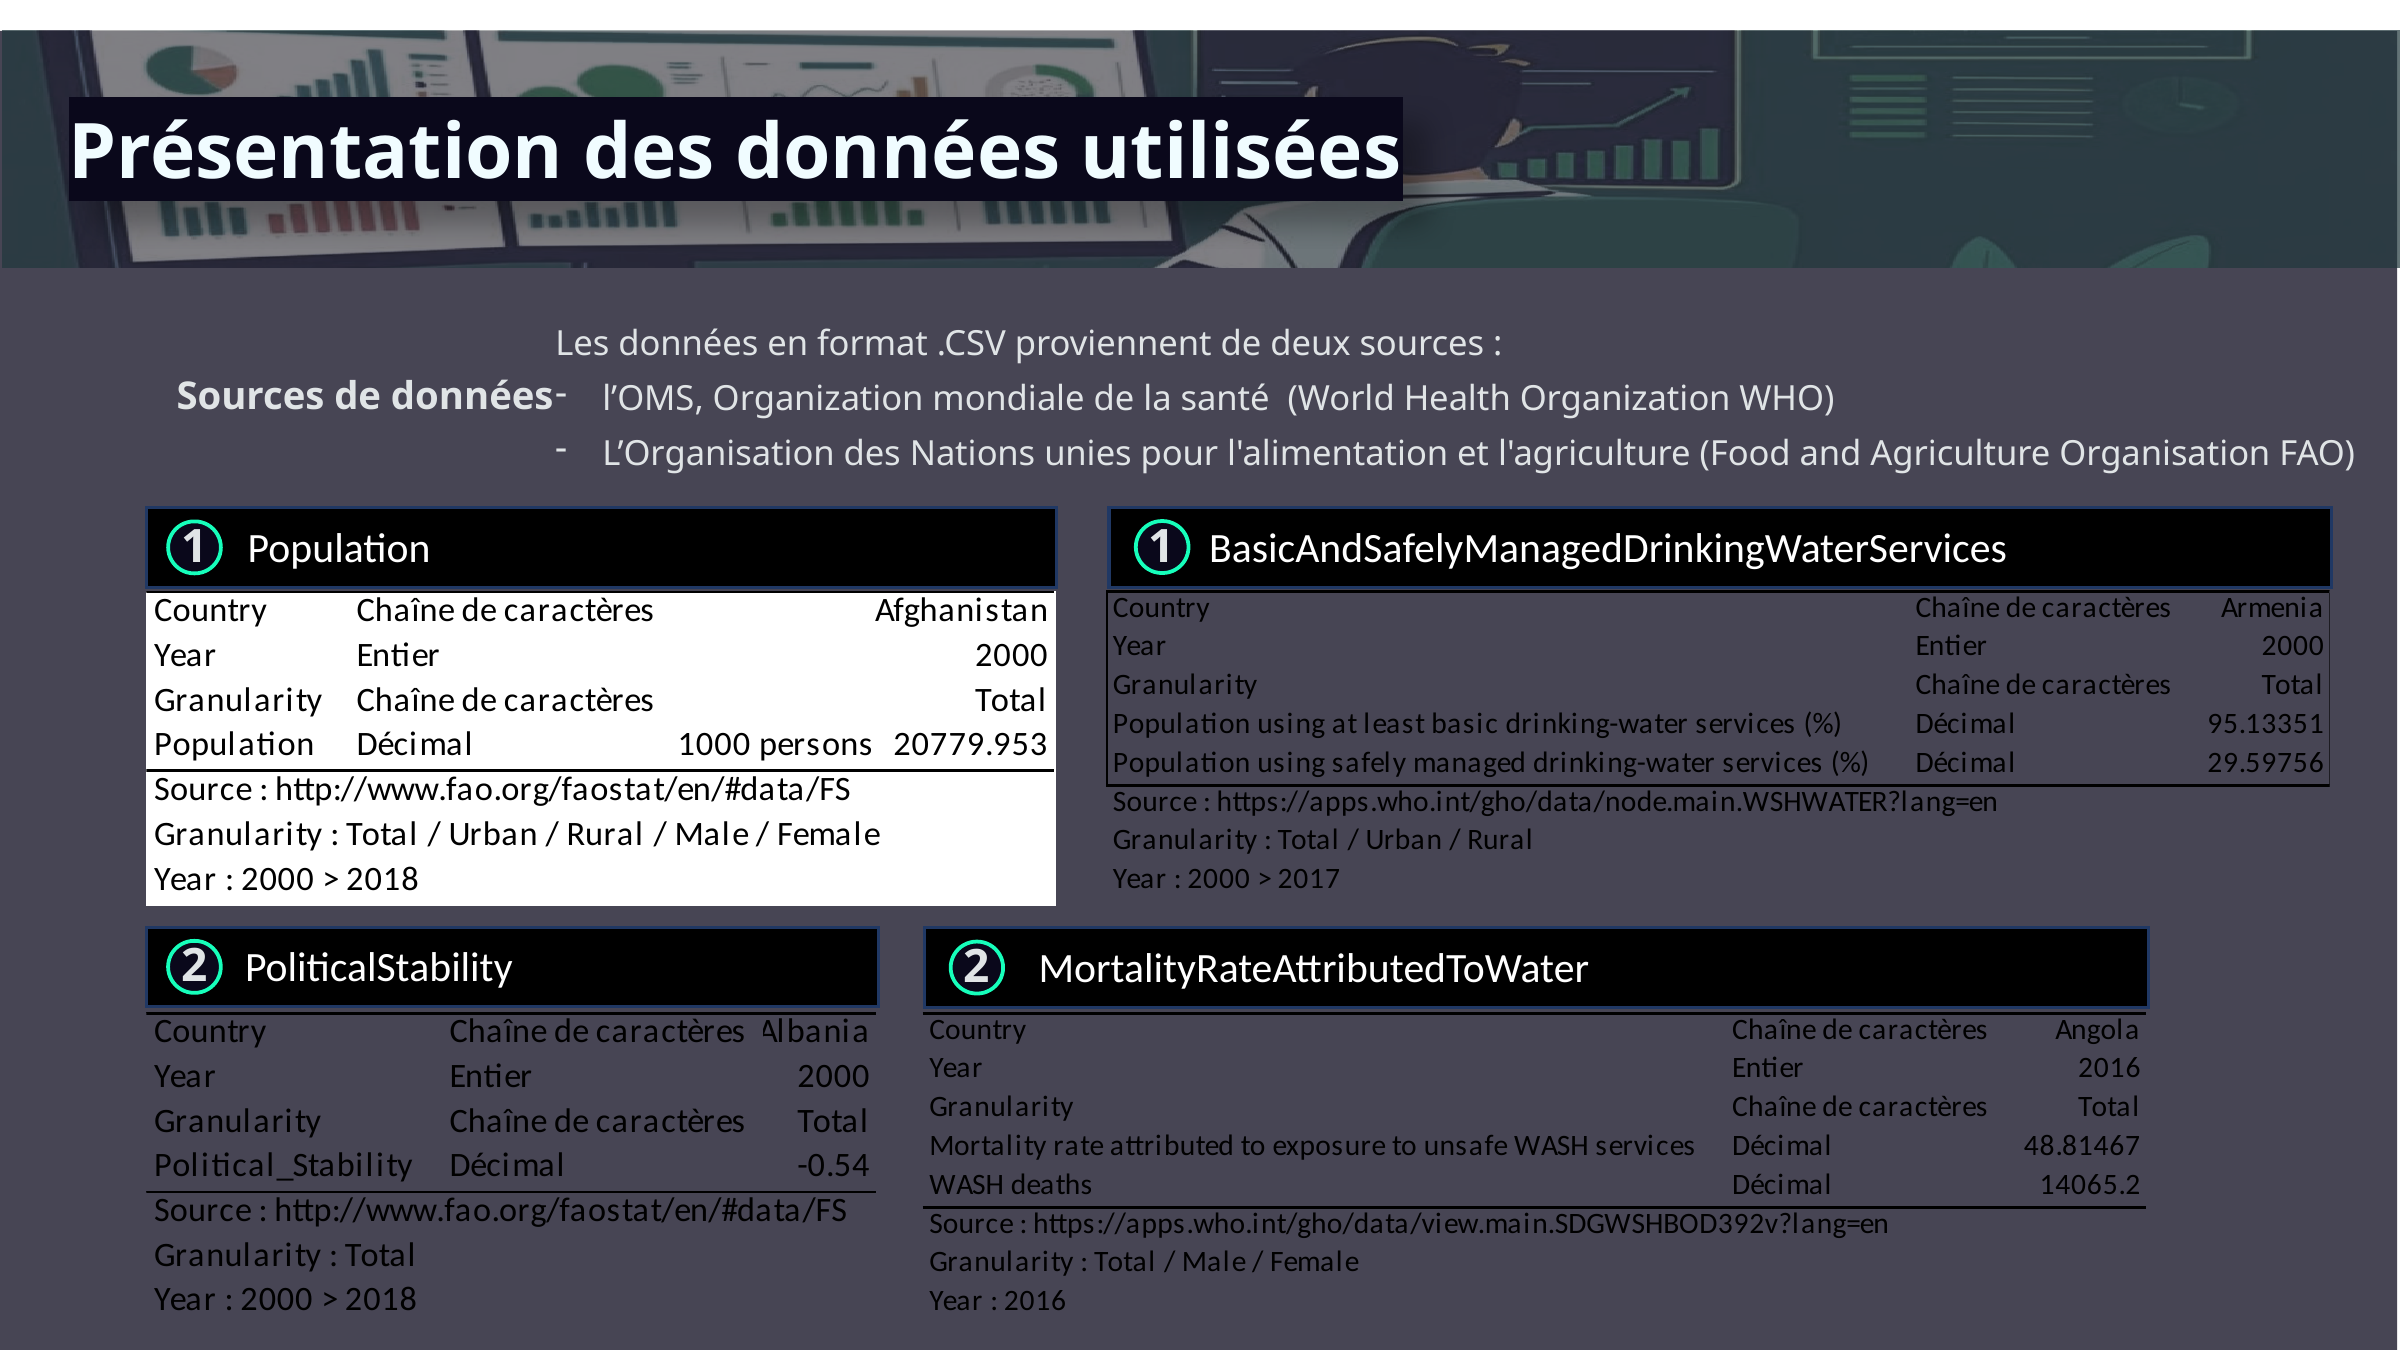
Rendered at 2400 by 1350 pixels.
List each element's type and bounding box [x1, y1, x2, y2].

text_box [146, 507, 1057, 588]
picture [0, 0, 2400, 1350]
text_box [146, 590, 1057, 907]
